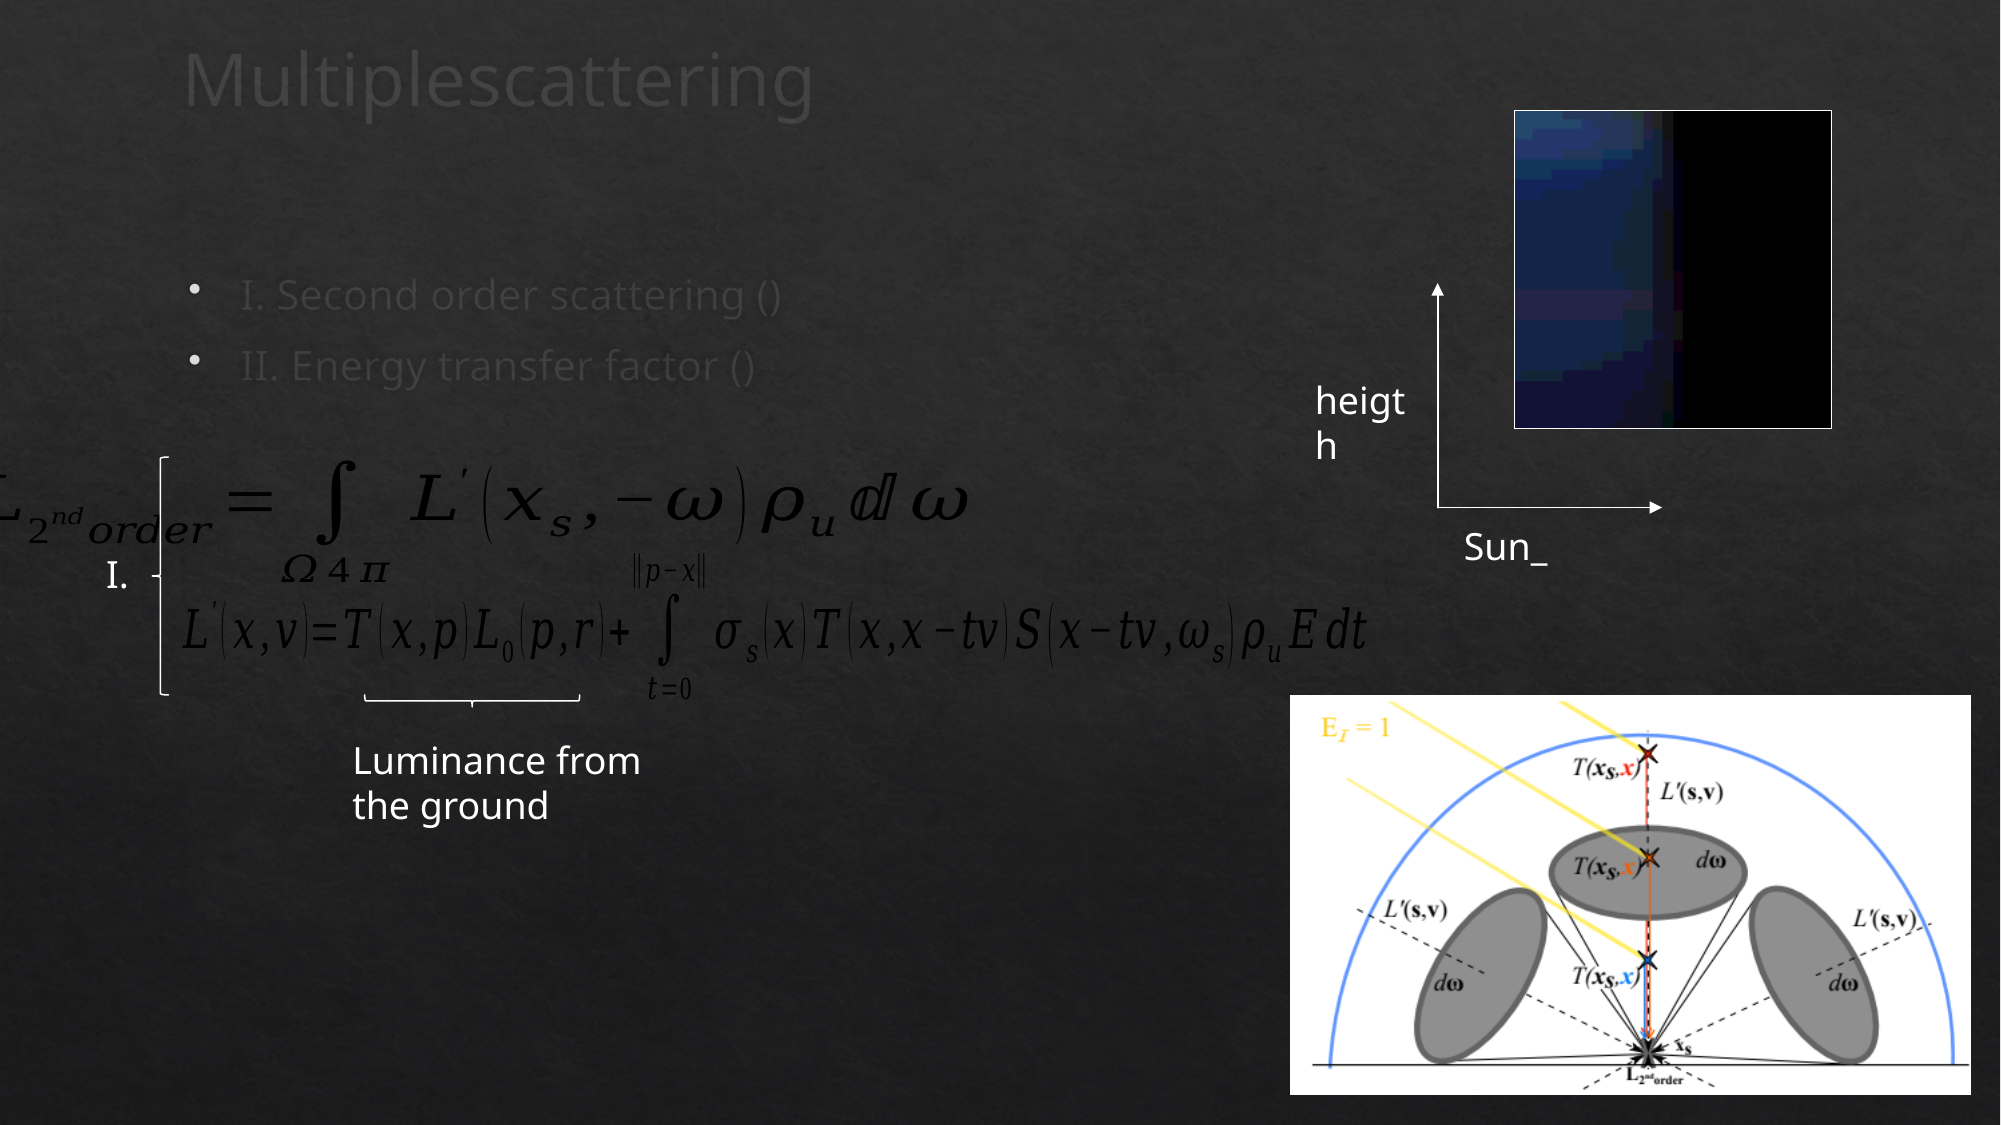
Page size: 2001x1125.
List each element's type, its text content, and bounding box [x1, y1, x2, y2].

text_box [159, 604, 170, 696]
picture [1289, 695, 1972, 1095]
text_box [159, 456, 170, 543]
text_box [363, 694, 581, 708]
text_box I. [91, 543, 229, 604]
text_box heigth [1300, 369, 1430, 475]
picture [1514, 110, 1832, 430]
text_box Luminance from the ground [337, 729, 689, 835]
